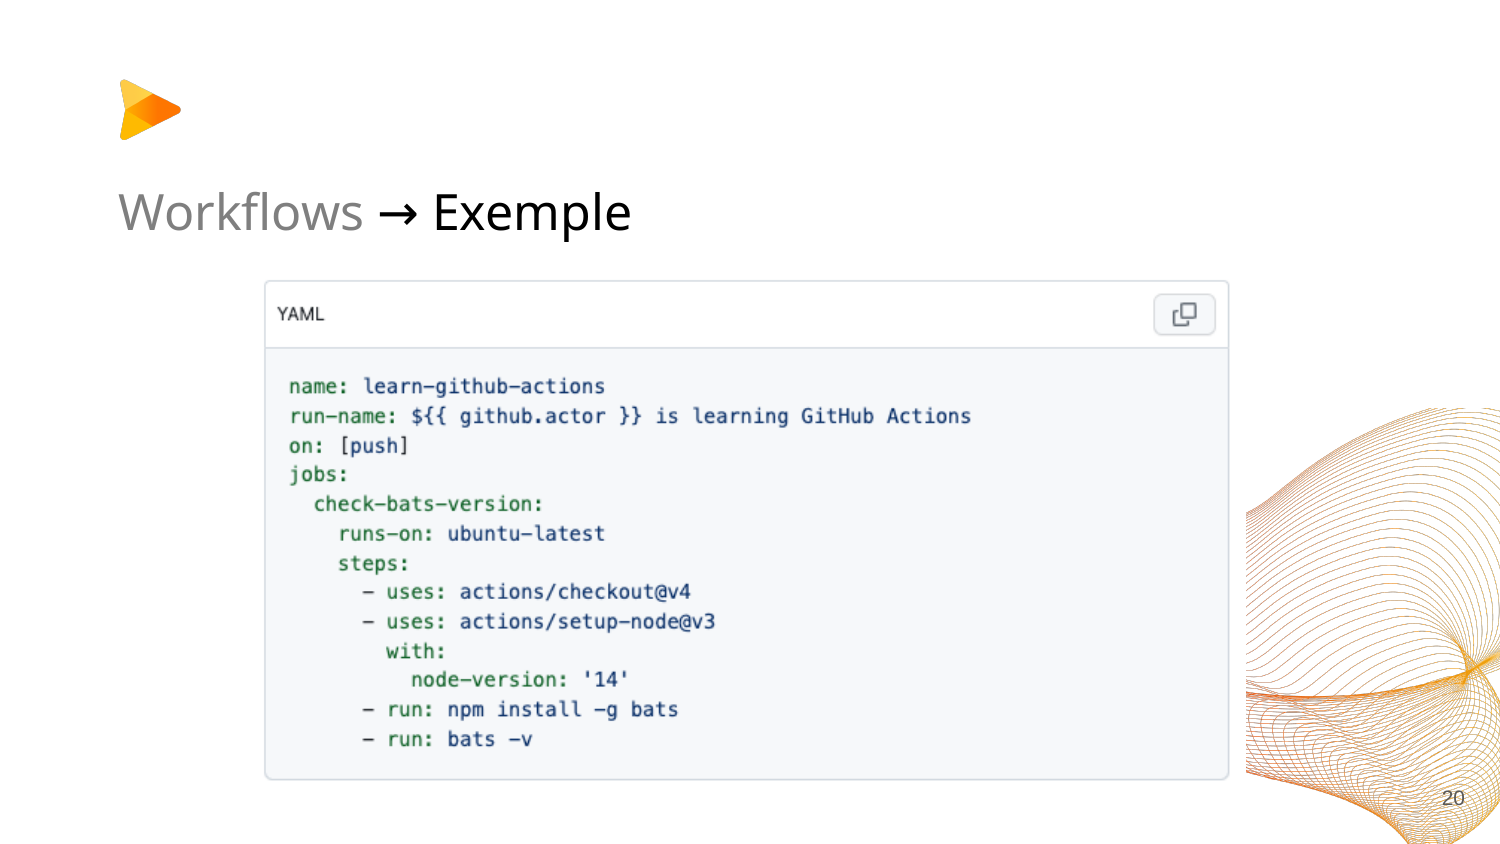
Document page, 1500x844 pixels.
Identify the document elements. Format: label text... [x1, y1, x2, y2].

picture [254, 269, 1500, 844]
picture [119, 78, 181, 140]
title Workflows → Exemple [103, 151, 1168, 271]
slide_number ‹#› [1389, 764, 1480, 830]
